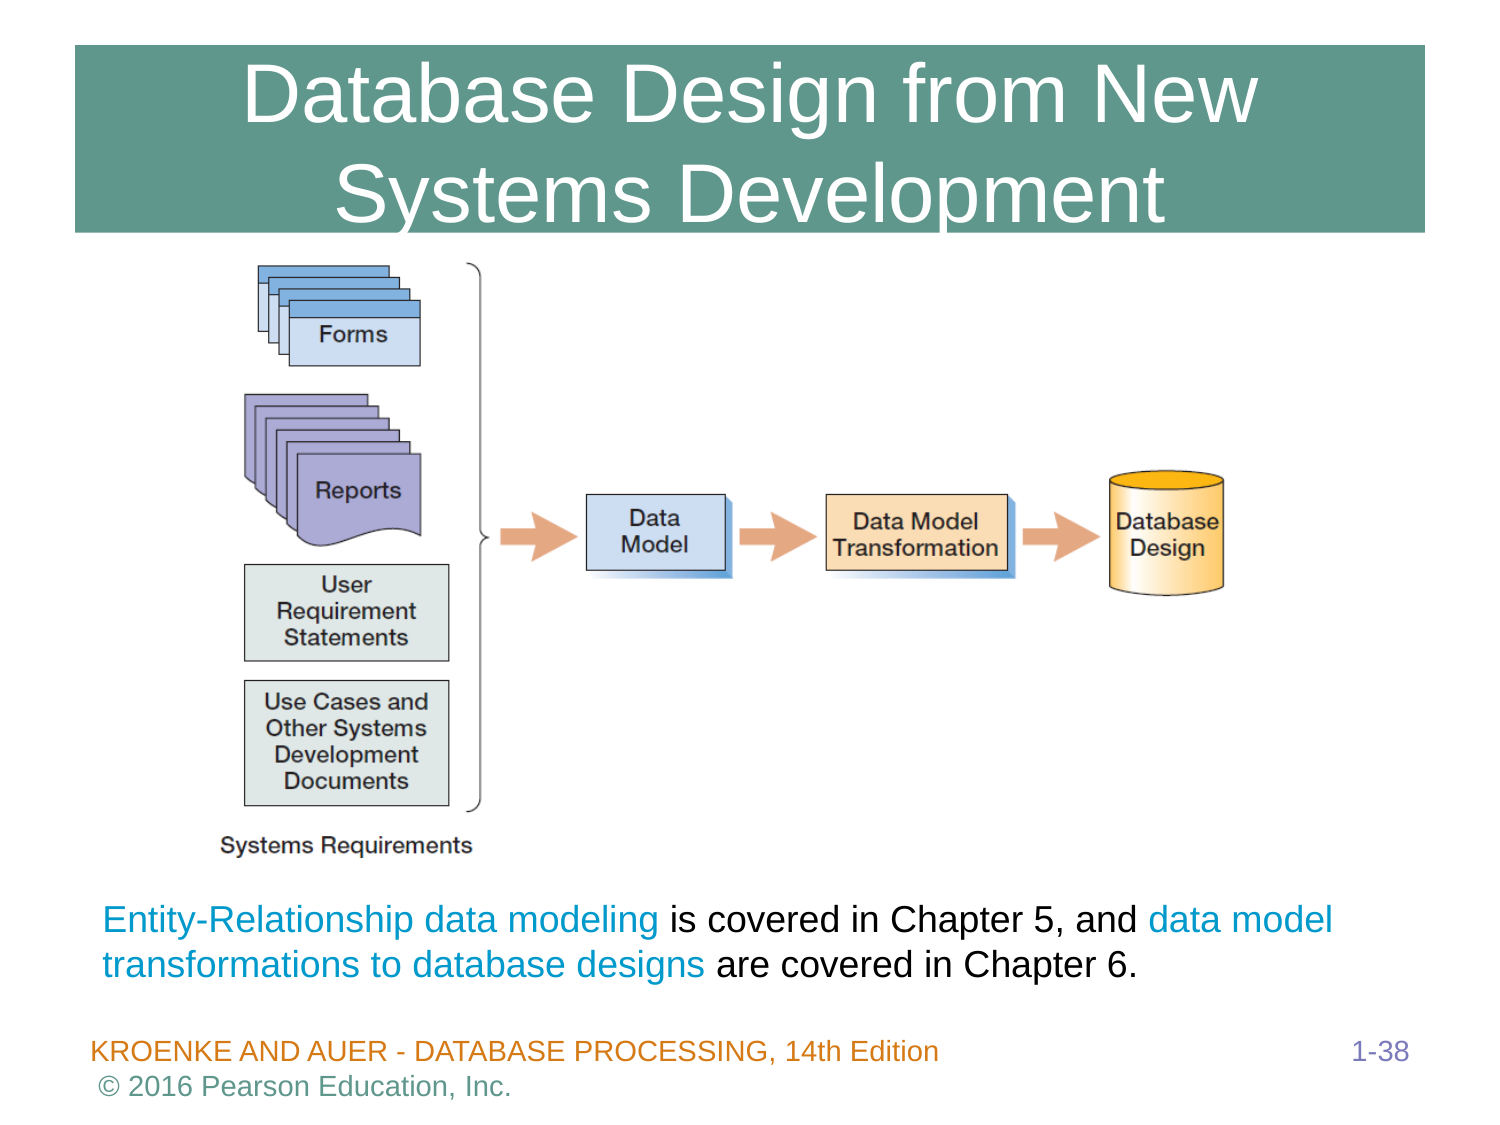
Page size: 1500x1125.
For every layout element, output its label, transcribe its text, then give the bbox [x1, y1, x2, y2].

slide_number 1-38 [1074, 1024, 1426, 1103]
picture [220, 262, 1226, 858]
text_box Entity-Relationship data modeling is covered in Chapter 5, and data model transformations to database designs are covered in Chapter 6. [87, 887, 1413, 993]
footer KROENKE AND AUER - DATABASE PROCESSING, 14th Edition © 2016 Pearson Education, Inc. [74, 1024, 963, 1104]
title Database Design from New Systems Development [74, 44, 1426, 233]
